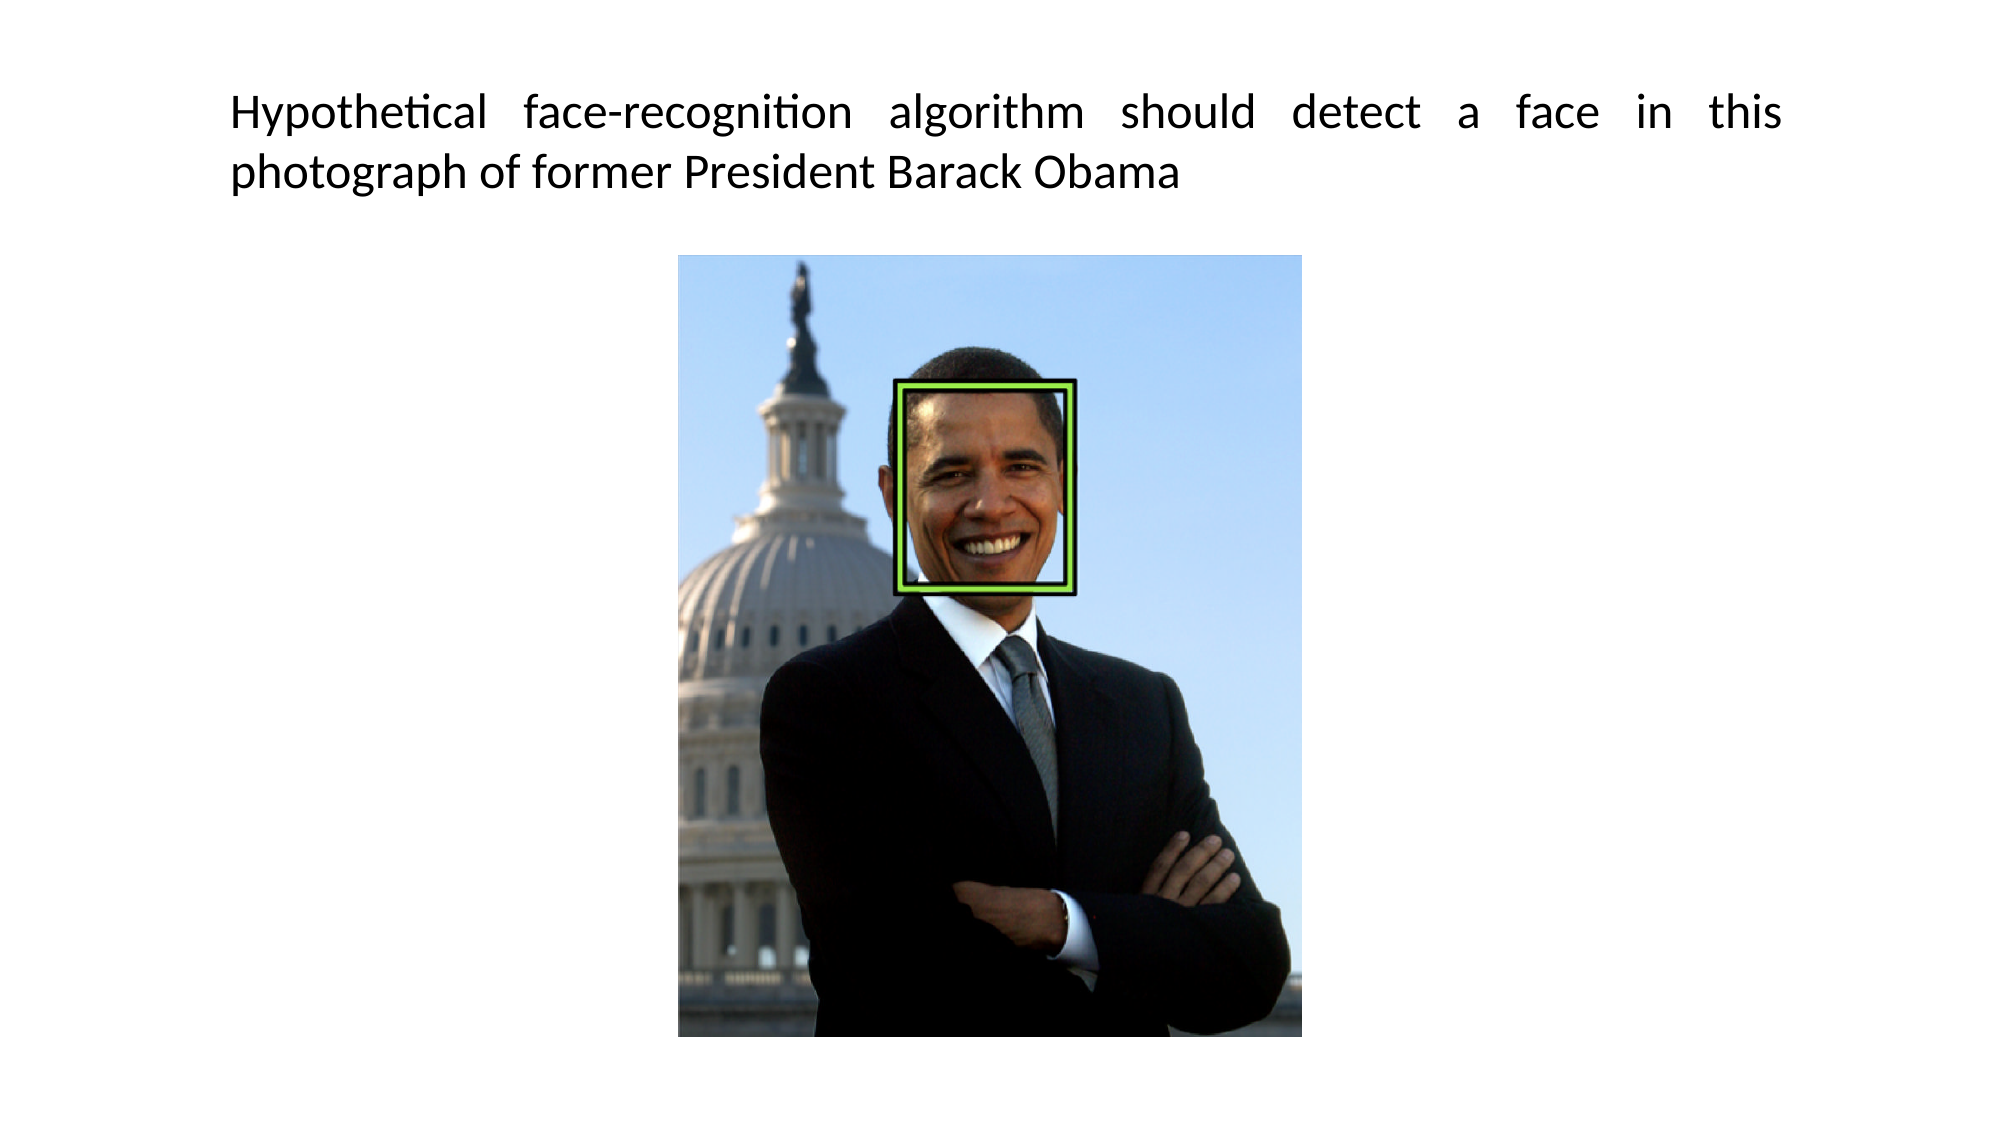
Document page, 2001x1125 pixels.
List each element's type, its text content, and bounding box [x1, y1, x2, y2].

picture [677, 255, 1302, 1037]
text_box Hypothetical face-recognition algorithm should detect a face in this photograph of former President Barack Obama [210, 57, 1804, 218]
